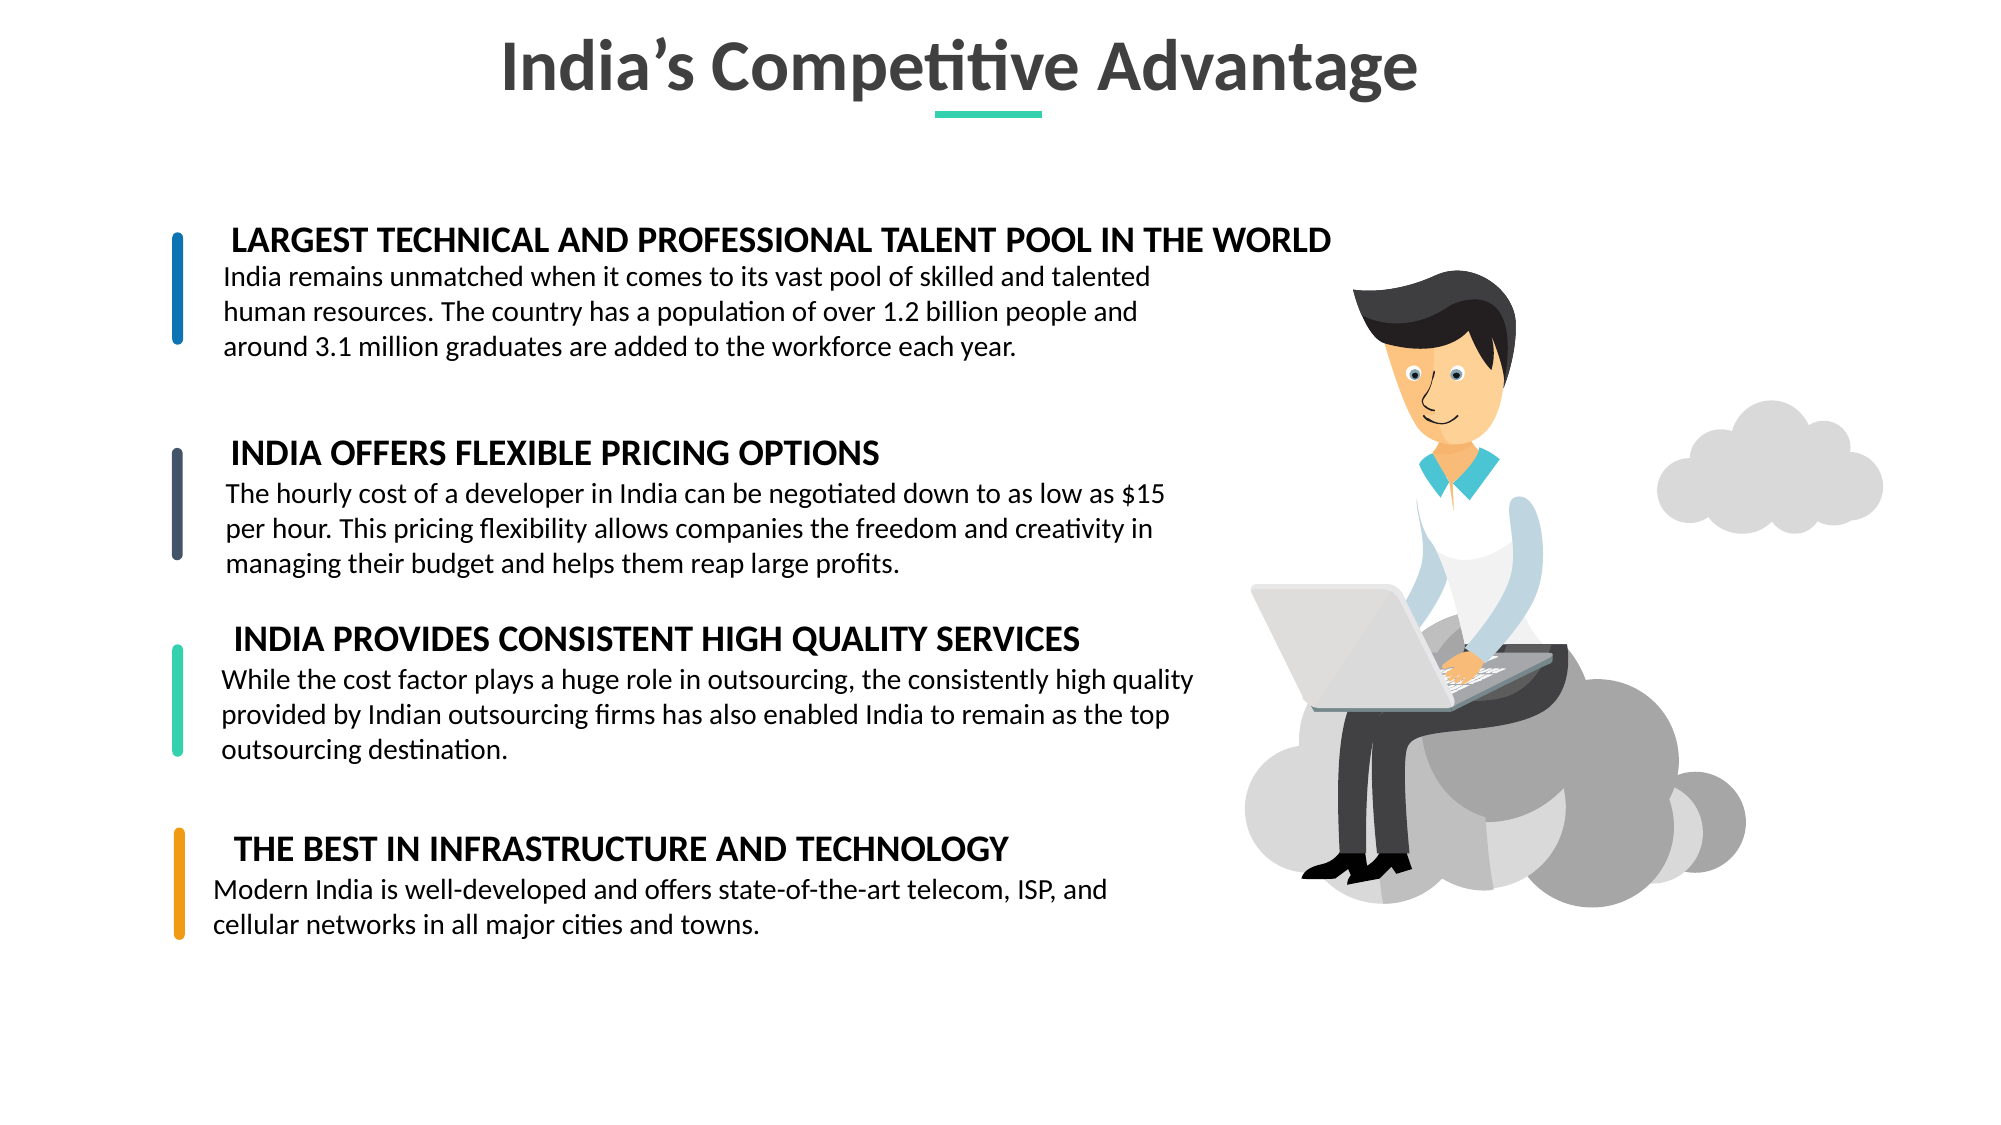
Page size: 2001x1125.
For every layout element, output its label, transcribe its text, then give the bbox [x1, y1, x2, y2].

text_box India remains unmatched when it comes to its vast pool of skilled and talented human resources. The country has a population of over 1.2 billion people and around 3.1 million graduates are added to the workforce each year. [208, 249, 1191, 370]
text_box THE BEST IN INFRASTRUCTURE AND TECHNOLOGY [219, 817, 1025, 877]
text_box [171, 799, 183, 873]
text_box LARGEST TECHNICAL AND PROFESSIONAL TALENT POOL IN THE WORLD [216, 207, 1347, 268]
text_box [173, 827, 185, 940]
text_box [1244, 259, 1884, 908]
text_box INDIA PROVIDES CONSISTENT HIGH QUALITY SERVICES [218, 606, 1096, 666]
text_box Modern India is well-developed and offers state-of-the-art telecom, ISP, and cellular networks in all major cities and towns. [198, 862, 1181, 948]
text_box [172, 644, 184, 757]
text_box [172, 232, 184, 345]
text_box While the cost factor plays a huge role in outsourcing, the consistently high quality provided by Indian outsourcing firms has also enabled India to remain as the top outsourcing destination. [206, 652, 1231, 773]
text_box The hourly cost of a developer in India can be negotiated down to as low as $15 per hour. This pricing flexibility allows companies the freedom and creativity in managing their budget and helps them reap large profits. [210, 466, 1193, 587]
text_box INDIA OFFERS FLEXIBLE PRICING OPTIONS [215, 420, 896, 481]
text_box India’s Competitive Advantage [485, 19, 1436, 114]
text_box [171, 447, 183, 561]
